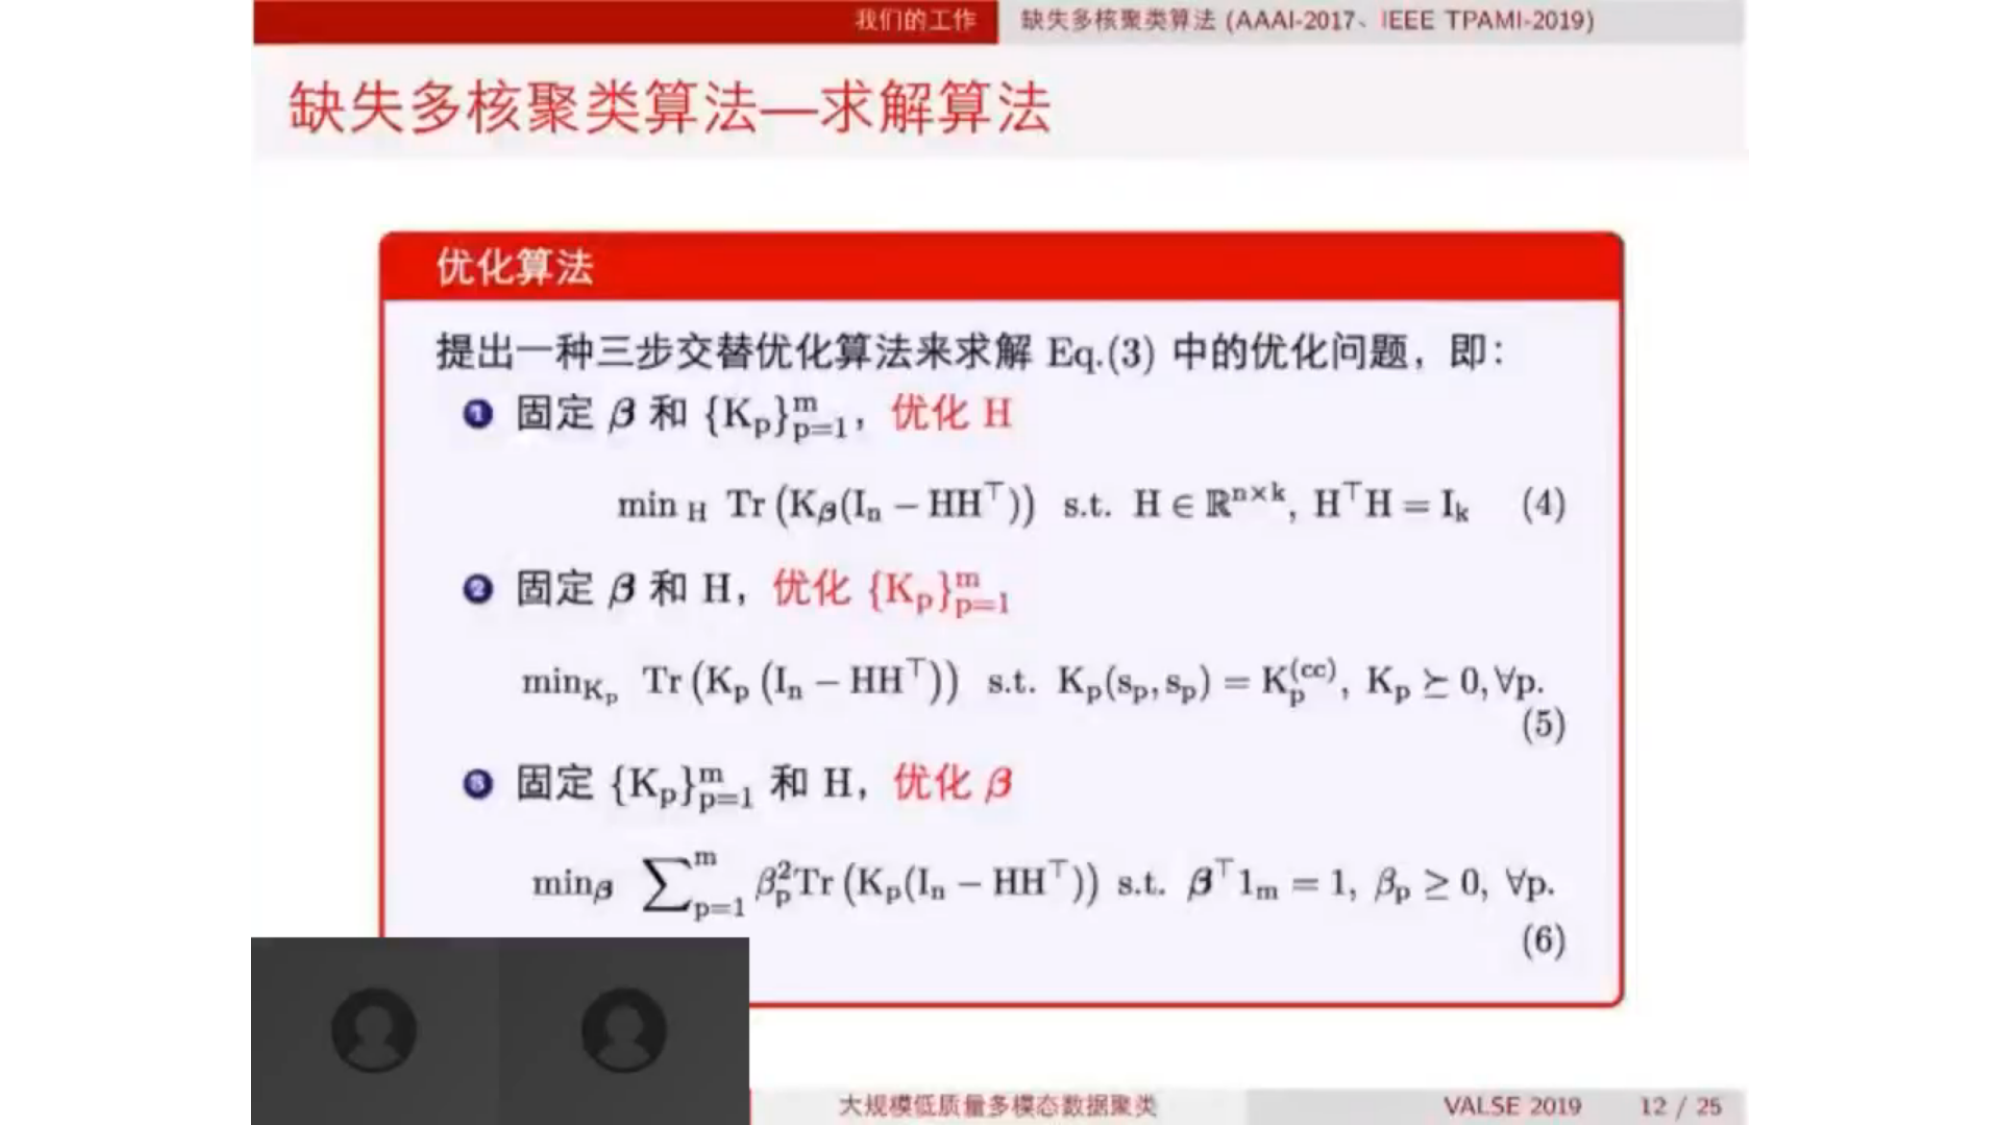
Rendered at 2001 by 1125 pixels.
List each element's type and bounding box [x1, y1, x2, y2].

picture [251, 0, 1749, 1125]
